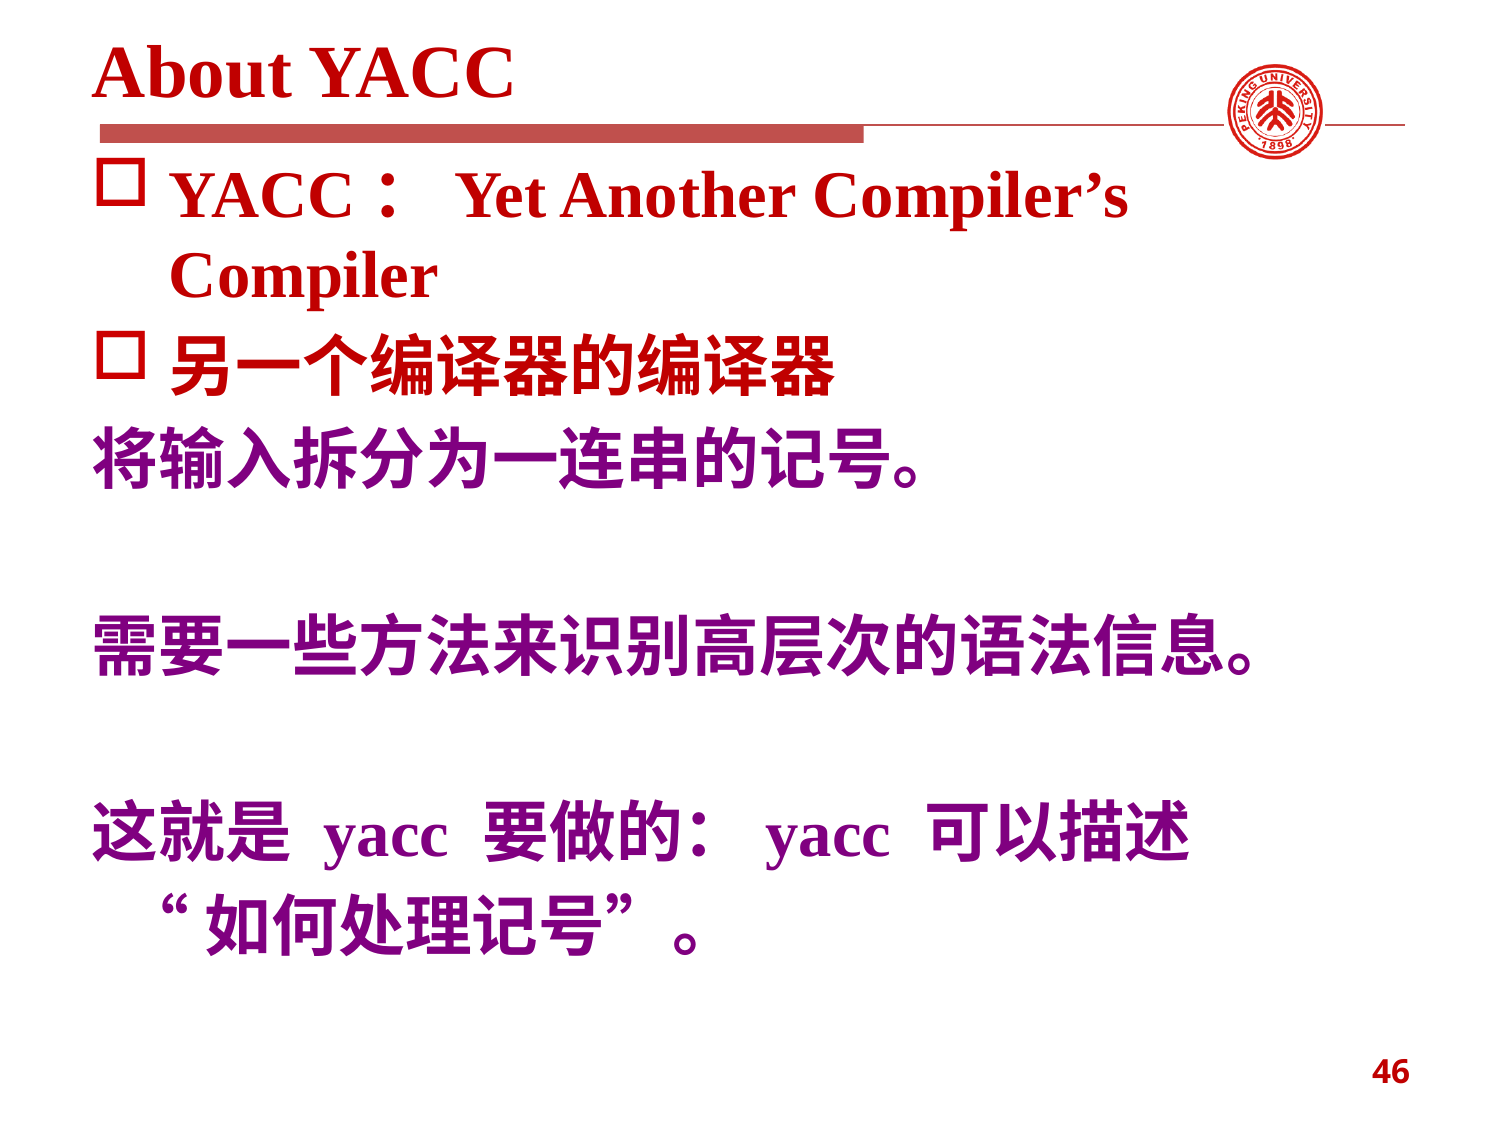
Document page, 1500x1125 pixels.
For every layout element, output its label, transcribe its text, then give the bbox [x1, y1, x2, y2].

title About YACC [76, 0, 1425, 135]
picture [1224, 135, 1325, 142]
list YACC：Yet Another Compiler’s Compiler 另一个编译器的编译器 将输入拆分为一连串的记号。 需要一些方法来识别高层次的语法信息。 这就是 yacc 要做的：yacc 可以描述 “如何处理记号”。 [76, 142, 1424, 1035]
slide_number 46 [1074, 1042, 1425, 1103]
